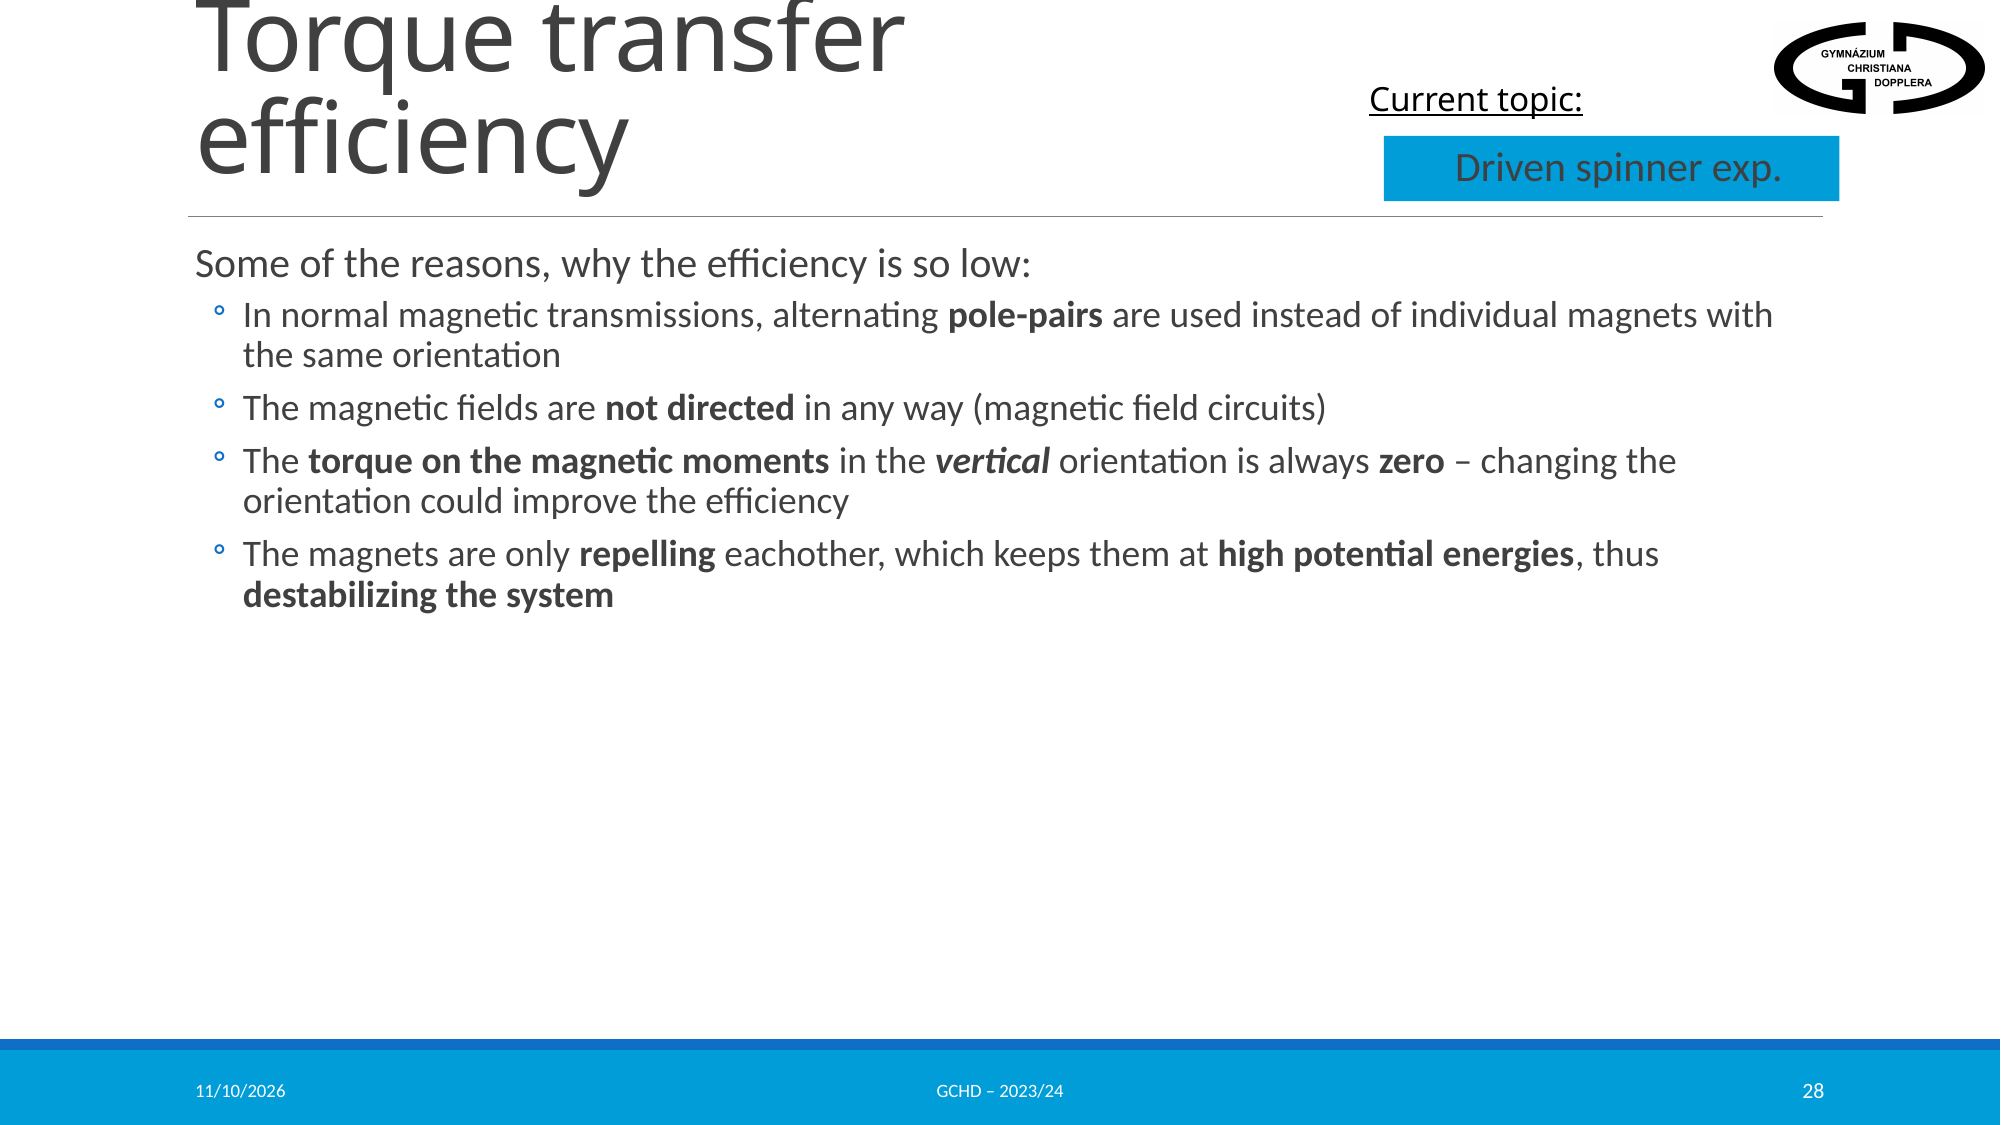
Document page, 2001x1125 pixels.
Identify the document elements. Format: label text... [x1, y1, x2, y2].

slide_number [180, 1059, 586, 1120]
list Some of the reasons, why the efficiency is so low: In normal magnetic transmissions, alternating pole-pairs are used instead of individual magnets with the same orientation The magnetic fields are not directed in any way (magnetic field circuits) The torque on the magnetic moments in the vertical orientation is always zero – changing the orientation could improve the efficiency The magnets are only repelling eachother, which keeps them at high potential energies, thus destabilizing the system [180, 233, 1828, 963]
list Driven spinner exp. [1383, 135, 1840, 202]
title Torque transfer efficiency [180, 47, 1360, 202]
picture [1774, 22, 1985, 114]
slide_number 28 [1624, 1059, 1840, 1120]
footer GCHD – 2023/24 [604, 1059, 1396, 1120]
